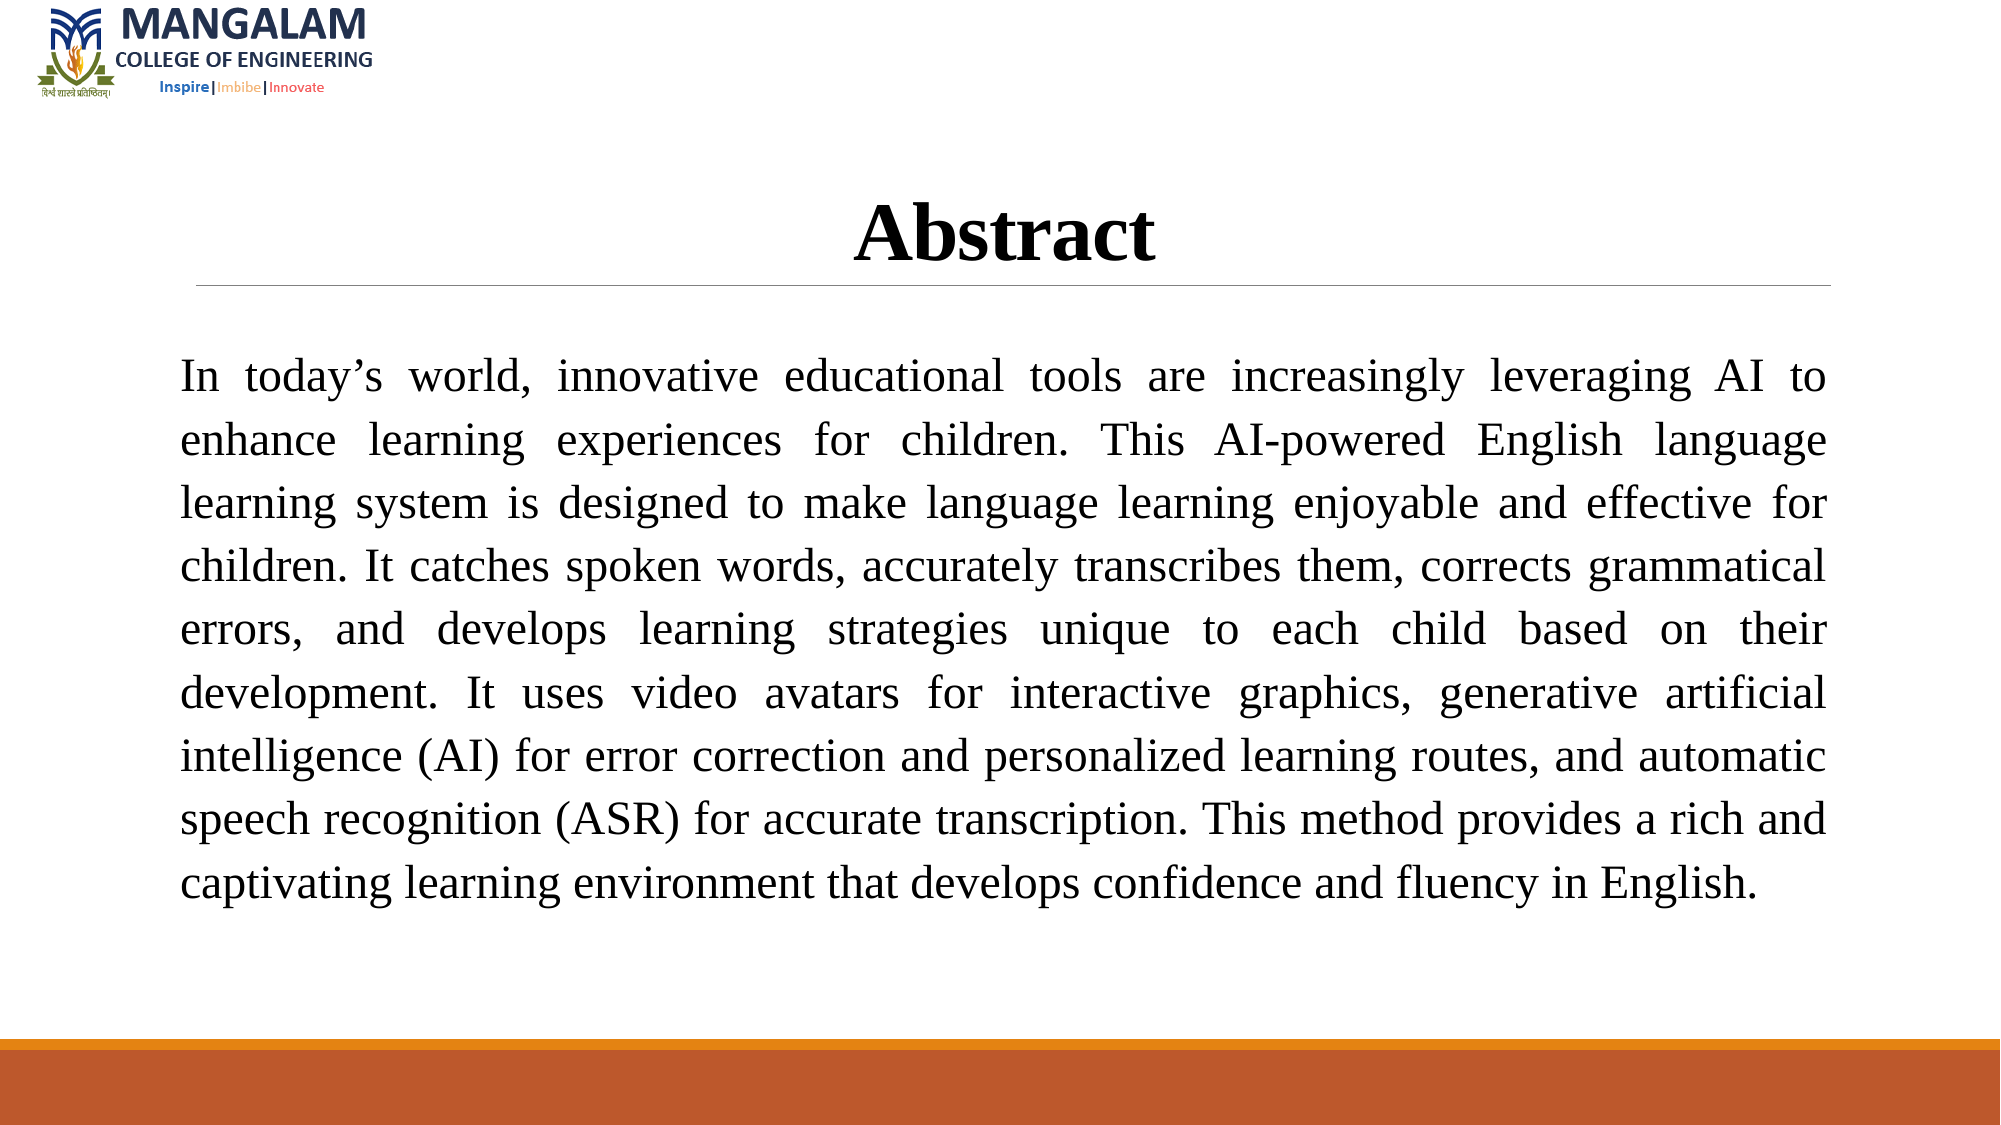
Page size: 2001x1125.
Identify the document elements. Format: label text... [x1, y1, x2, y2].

list In today’s world, innovative educational tools are increasingly leveraging AI to enhance learning experiences for children. This AI-powered English language learning system is designed to make language learning enjoyable and effective for children. It catches spoken words, accurately transcribes them, corrects grammatical errors, and develops learning strategies unique to each child based on their development. It uses video avatars for interactive graphics, generative artificial intelligence (AI) for error correction and personalized learning routes, and automatic speech recognition (ASR) for accurate transcription. This method provides a rich and captivating learning environment that develops confidence and fluency in English. [180, 330, 1830, 937]
picture [4, 0, 395, 102]
title Abstract [180, 128, 1830, 285]
